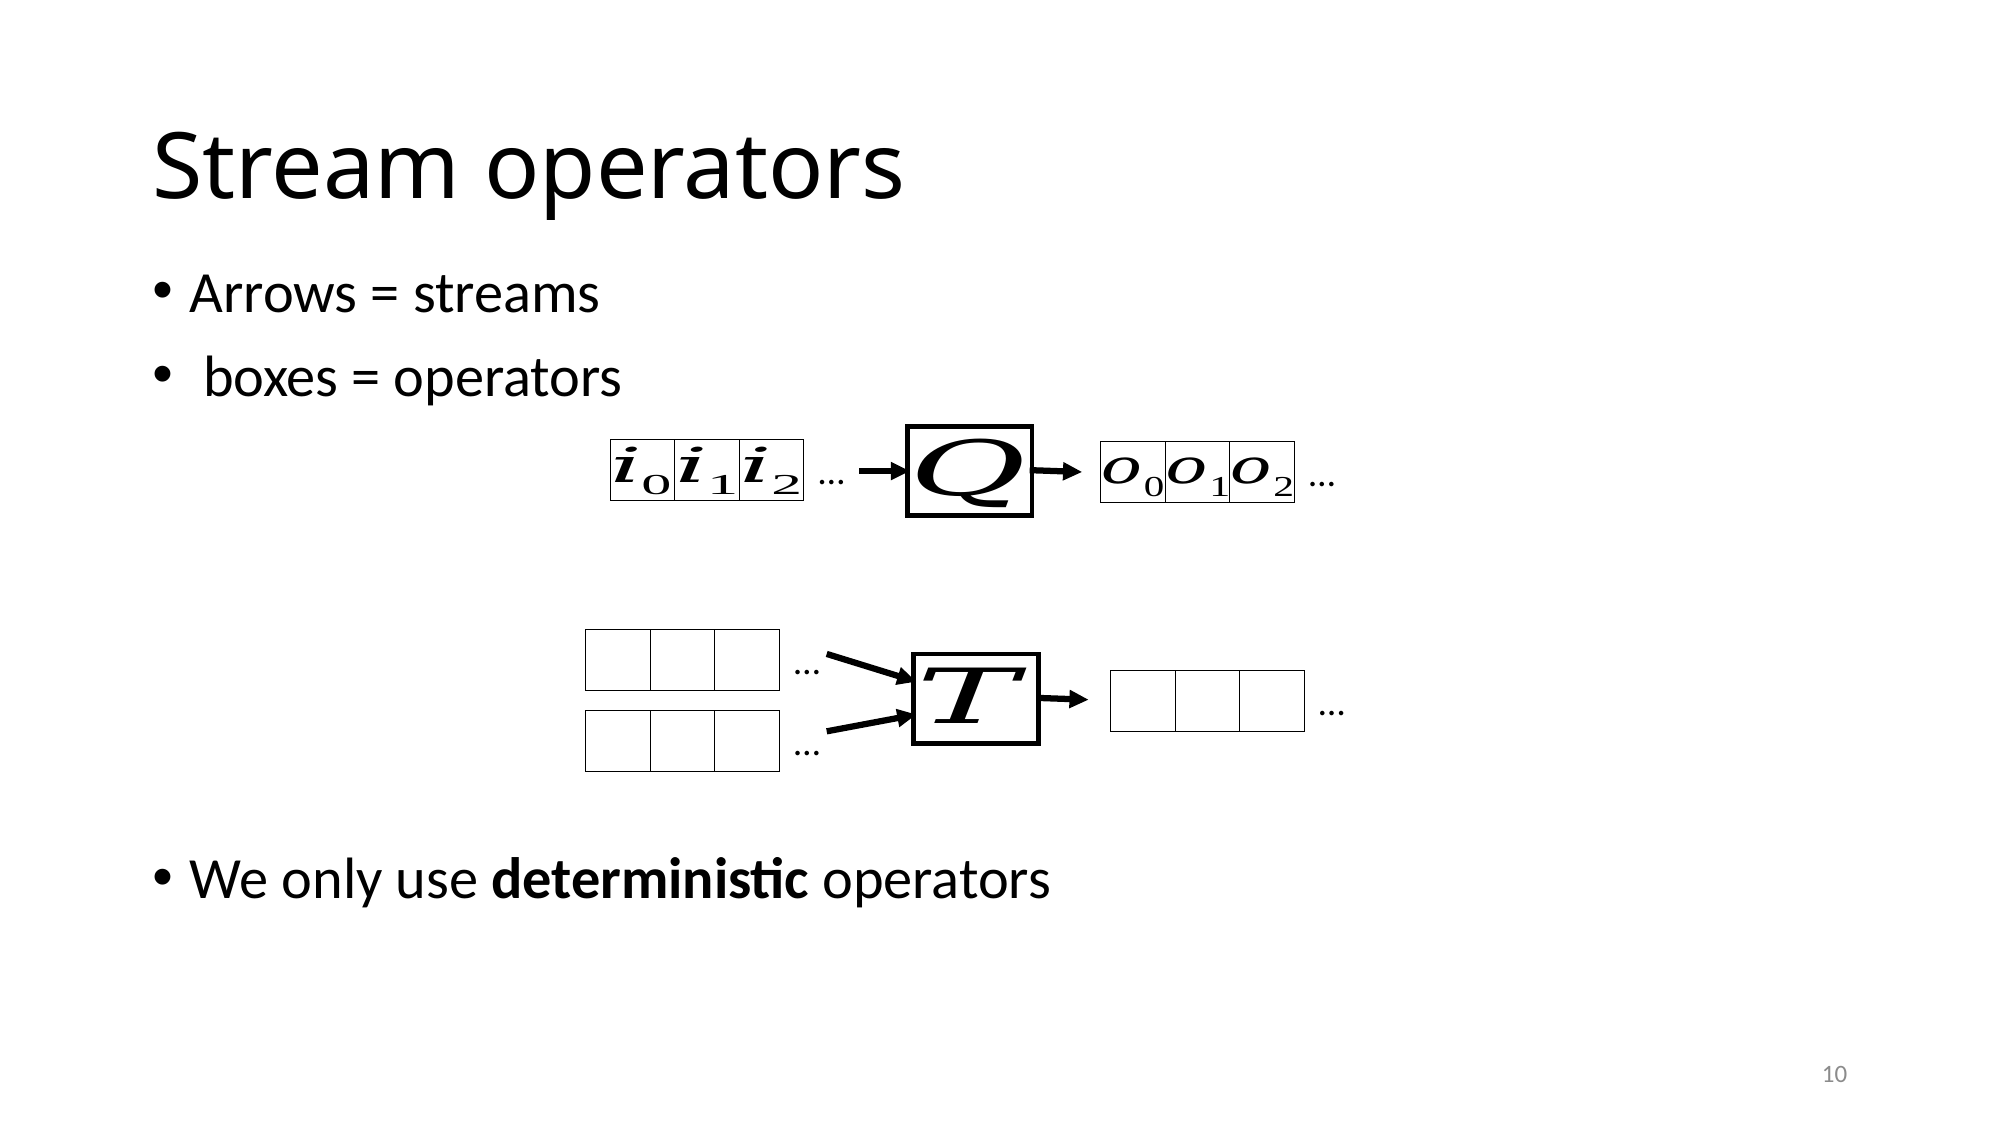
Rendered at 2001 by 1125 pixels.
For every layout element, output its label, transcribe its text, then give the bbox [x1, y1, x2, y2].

title Stream operators [137, 59, 1863, 254]
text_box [610, 439, 869, 501]
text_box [585, 710, 845, 772]
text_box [1110, 670, 1369, 732]
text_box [585, 629, 845, 691]
slide_number 10 [1798, 1042, 1863, 1103]
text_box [1100, 441, 1360, 503]
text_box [845, 653, 916, 682]
list Arrows = streams boxes = operators We only use deterministic operators [137, 254, 1863, 1014]
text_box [845, 714, 916, 732]
